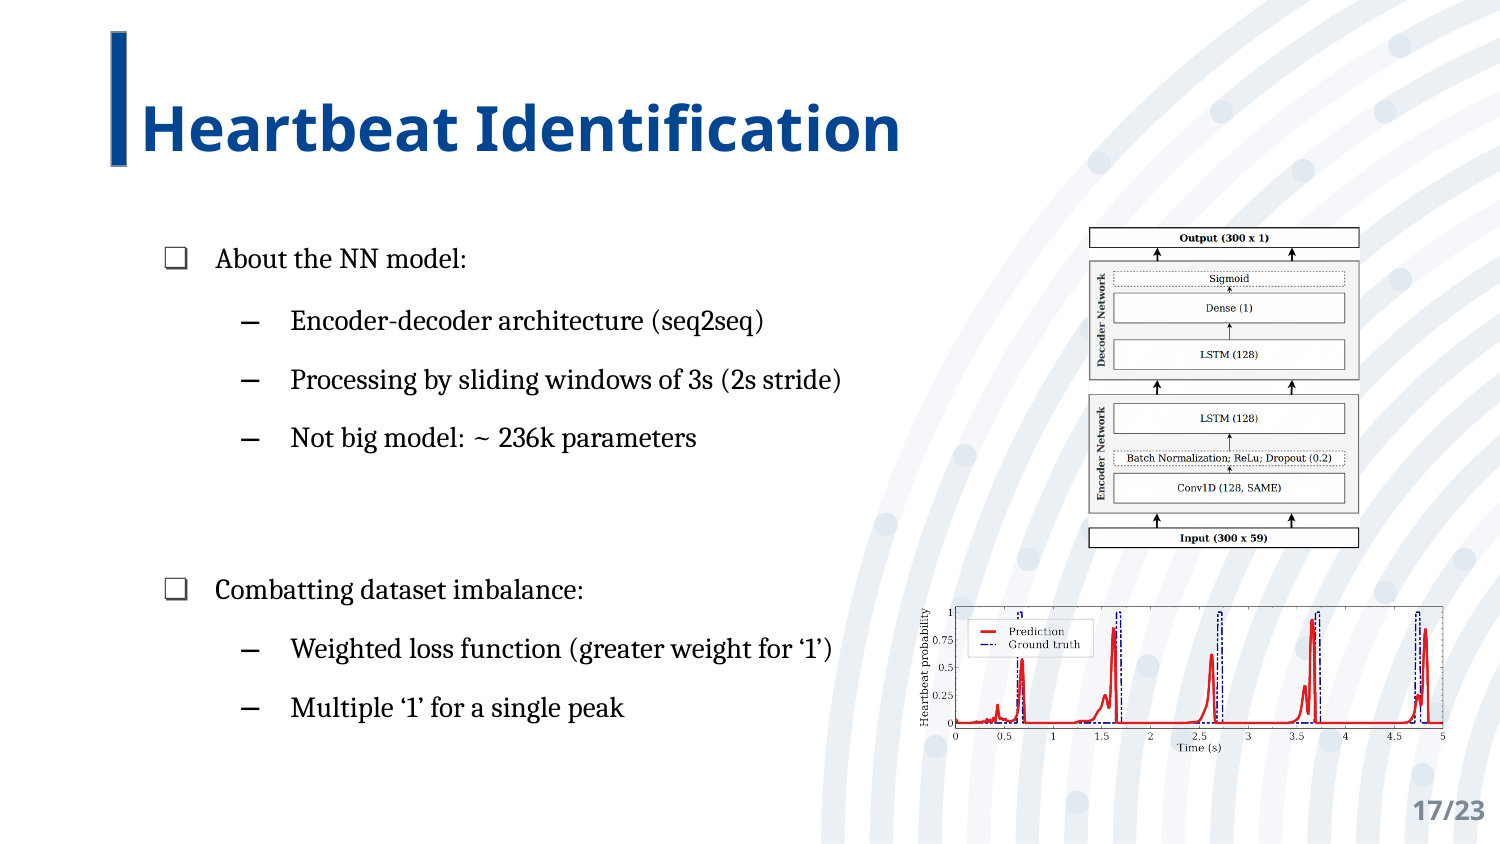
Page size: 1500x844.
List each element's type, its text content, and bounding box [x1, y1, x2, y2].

list About the NN model: Encoder-decoder architecture (seq2seq) Processing by sliding windows of 3s (2s stride) Not big model: ~ 236k parameters Combatting dataset imbalance: Weighted loss function (greater weight for ‘1’) Multiple ‘1’ for a single peak [140, 234, 1360, 733]
title Heartbeat Identification [140, 99, 1360, 165]
picture [915, 596, 1447, 763]
picture [1088, 227, 1360, 550]
slide_number 17/23 [1403, 779, 1494, 844]
